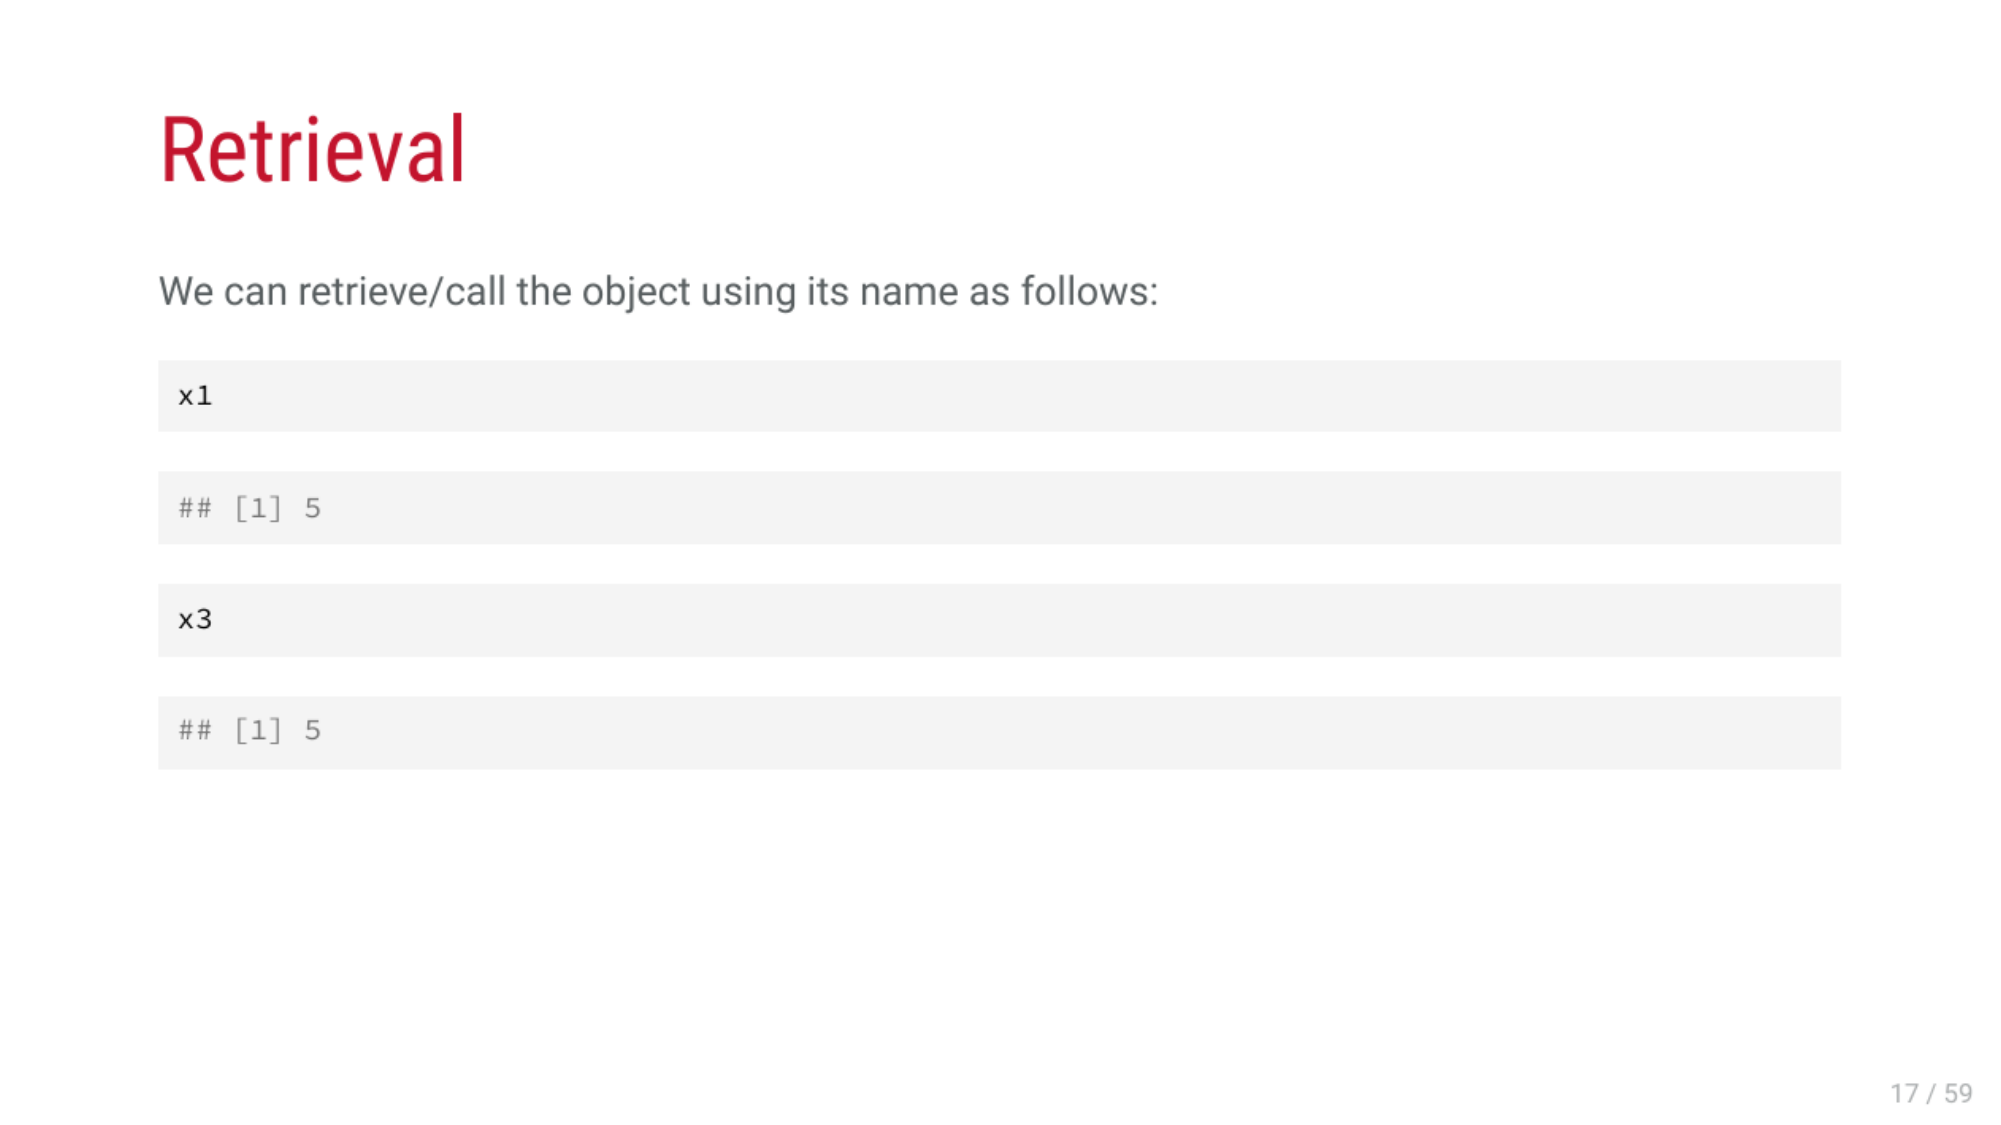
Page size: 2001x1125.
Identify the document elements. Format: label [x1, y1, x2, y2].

list [0, 0, 2000, 1125]
